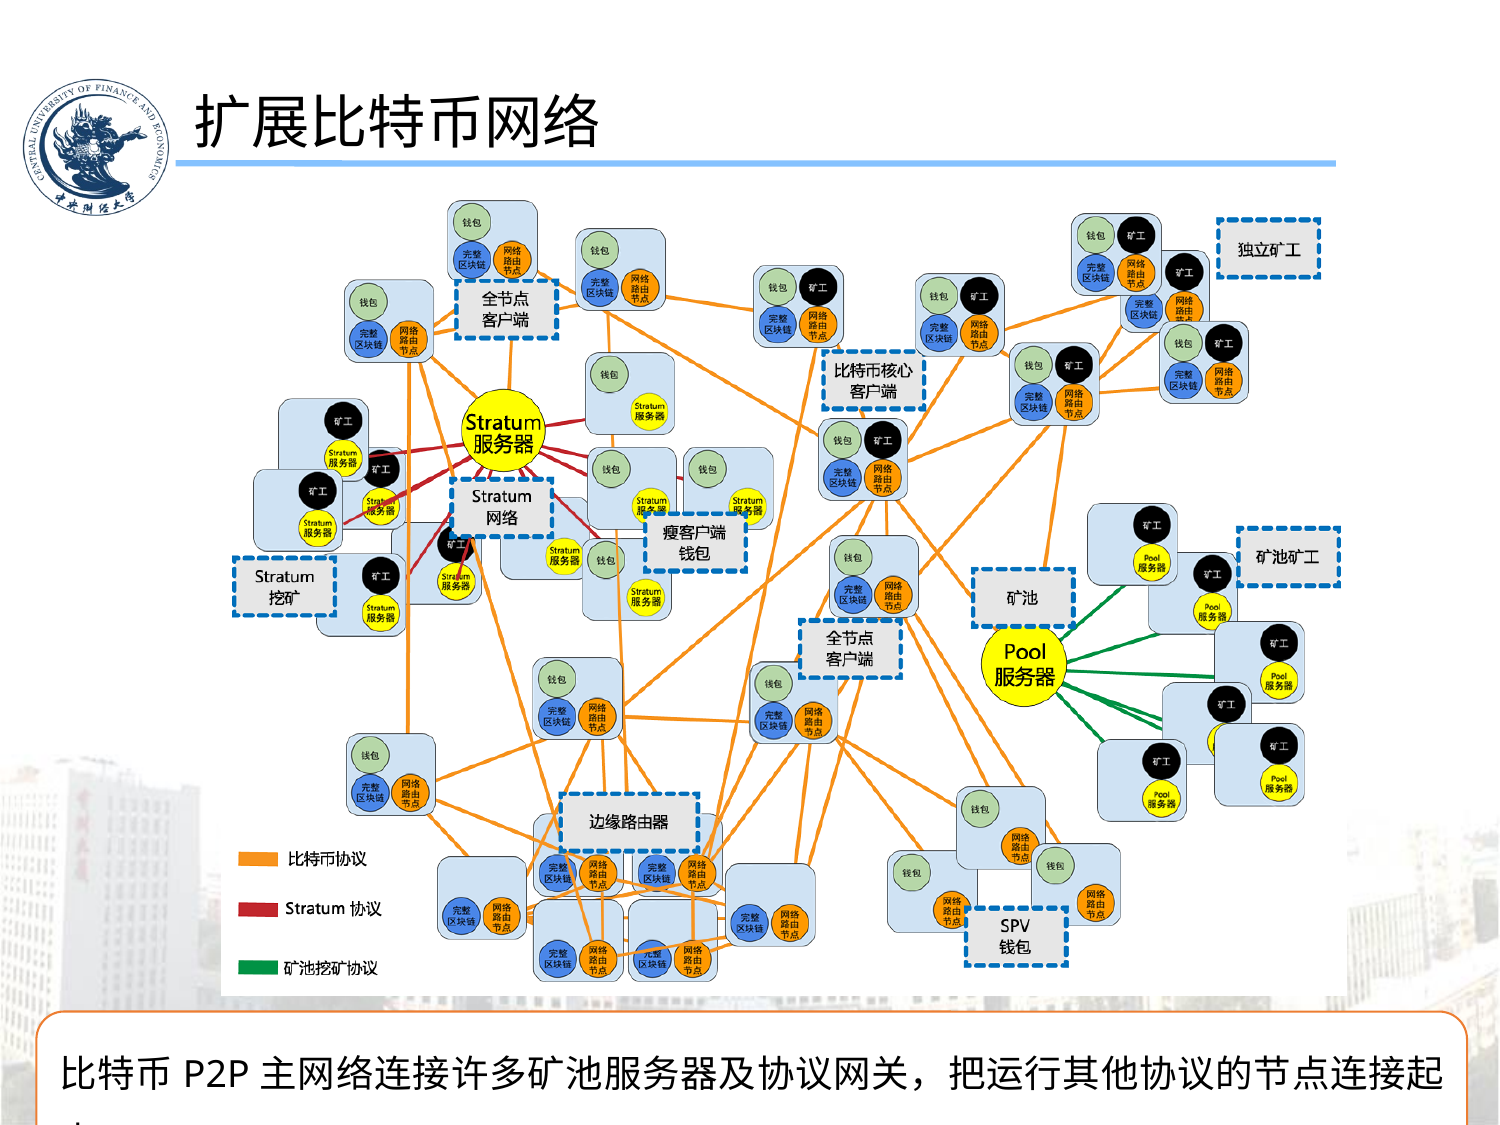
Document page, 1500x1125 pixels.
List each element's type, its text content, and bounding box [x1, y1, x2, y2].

text_box 扩展比特币网络 [178, 78, 616, 163]
picture [0, 46, 200, 246]
picture [0, 188, 1500, 1125]
text_box 比特币P2P主网络连接许多矿池服务器及协议网关，把运行其他协议的节点连接起来 [35, 1010, 1469, 1125]
